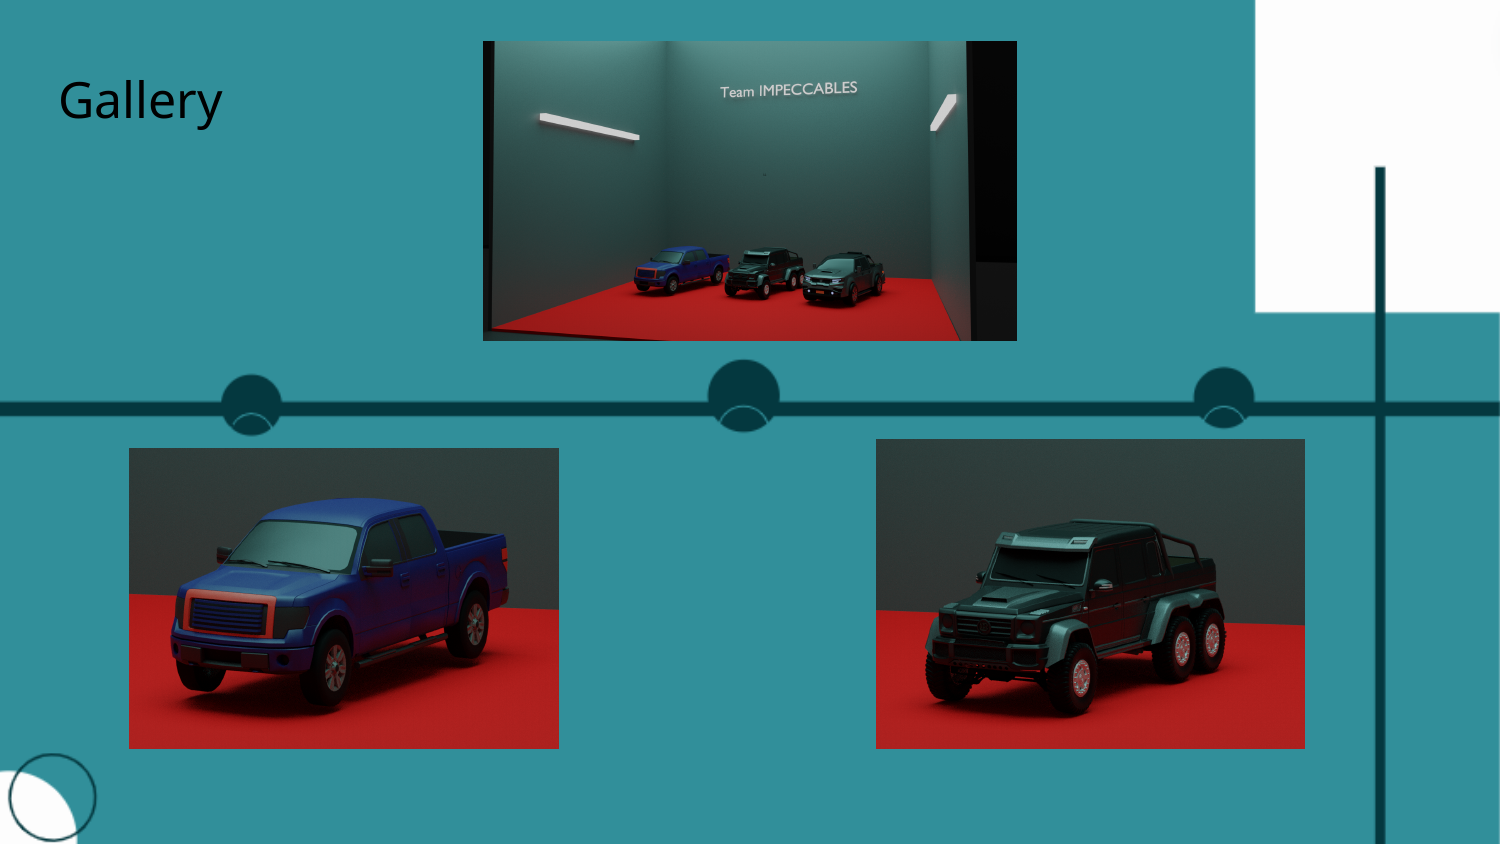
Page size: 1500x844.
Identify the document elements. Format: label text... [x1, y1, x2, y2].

picture [0, 0, 1500, 844]
text_box Gallery [43, 53, 284, 144]
